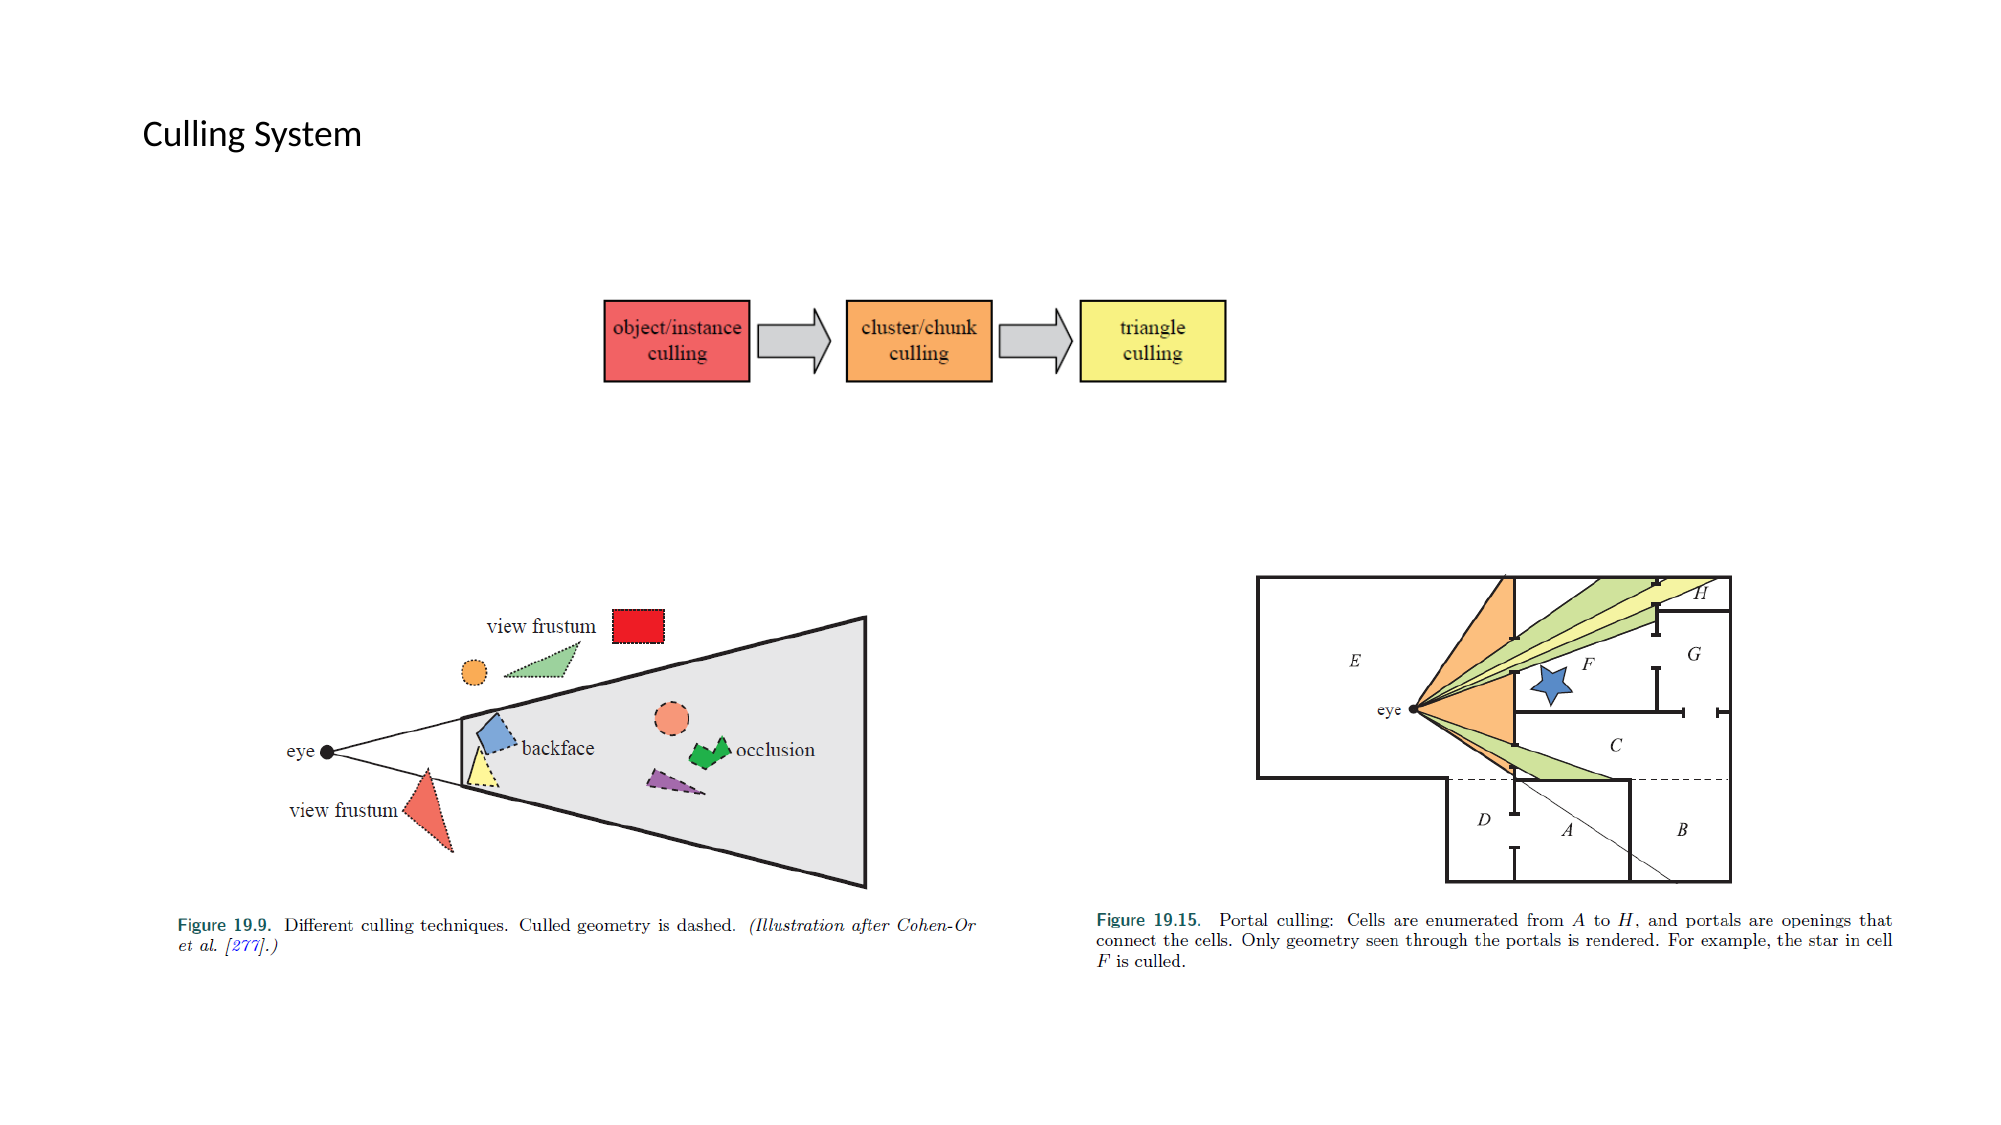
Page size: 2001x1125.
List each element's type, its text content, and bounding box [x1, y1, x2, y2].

picture [595, 288, 1233, 390]
picture [168, 592, 983, 965]
text_box Culling System [128, 101, 378, 162]
picture [1089, 553, 1902, 972]
